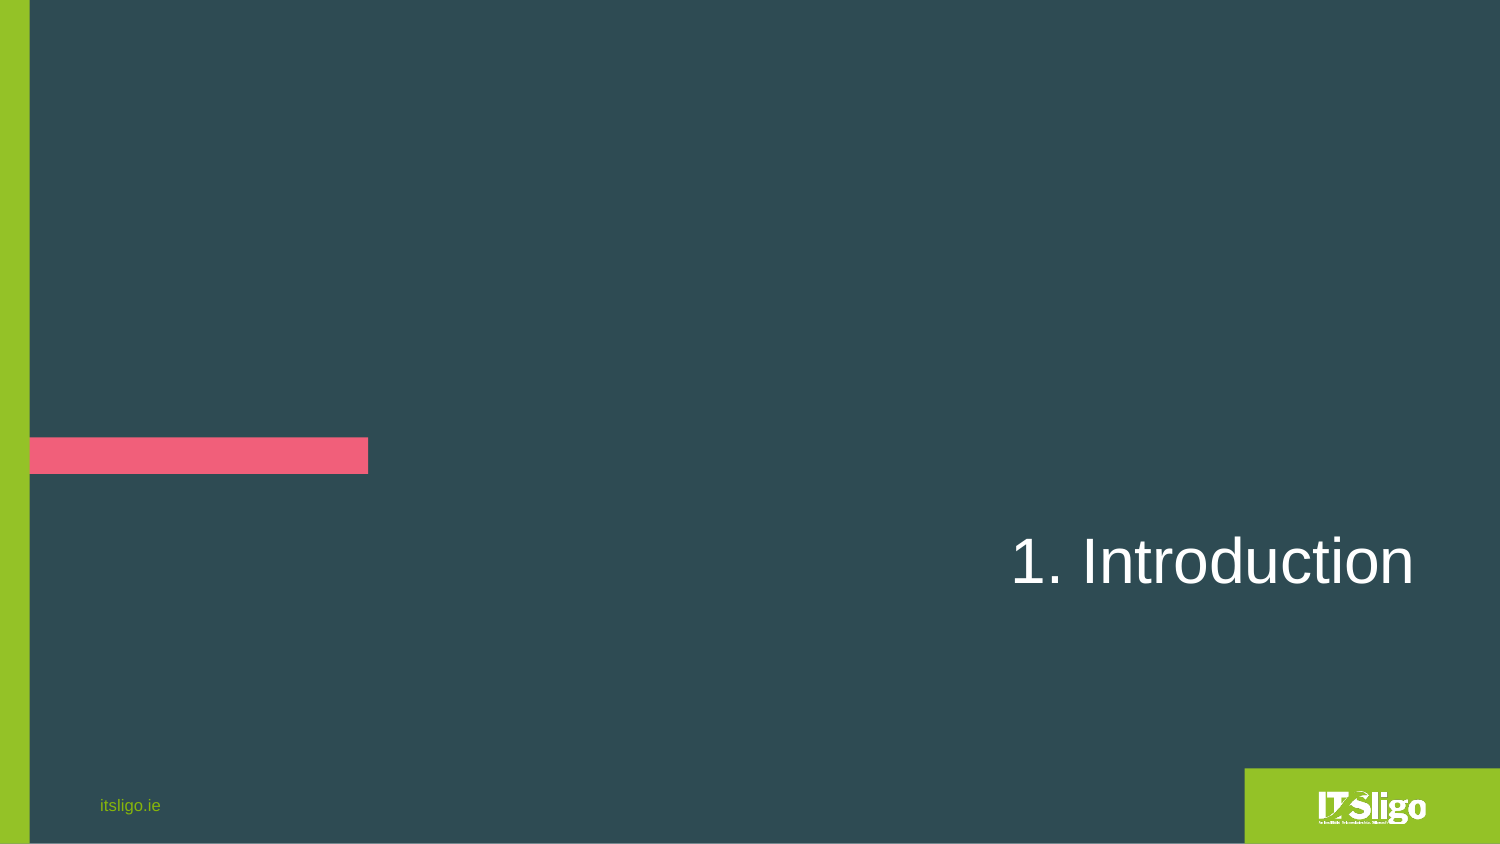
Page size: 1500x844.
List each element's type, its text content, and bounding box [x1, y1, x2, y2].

title 1. Introduction [698, 517, 1431, 605]
